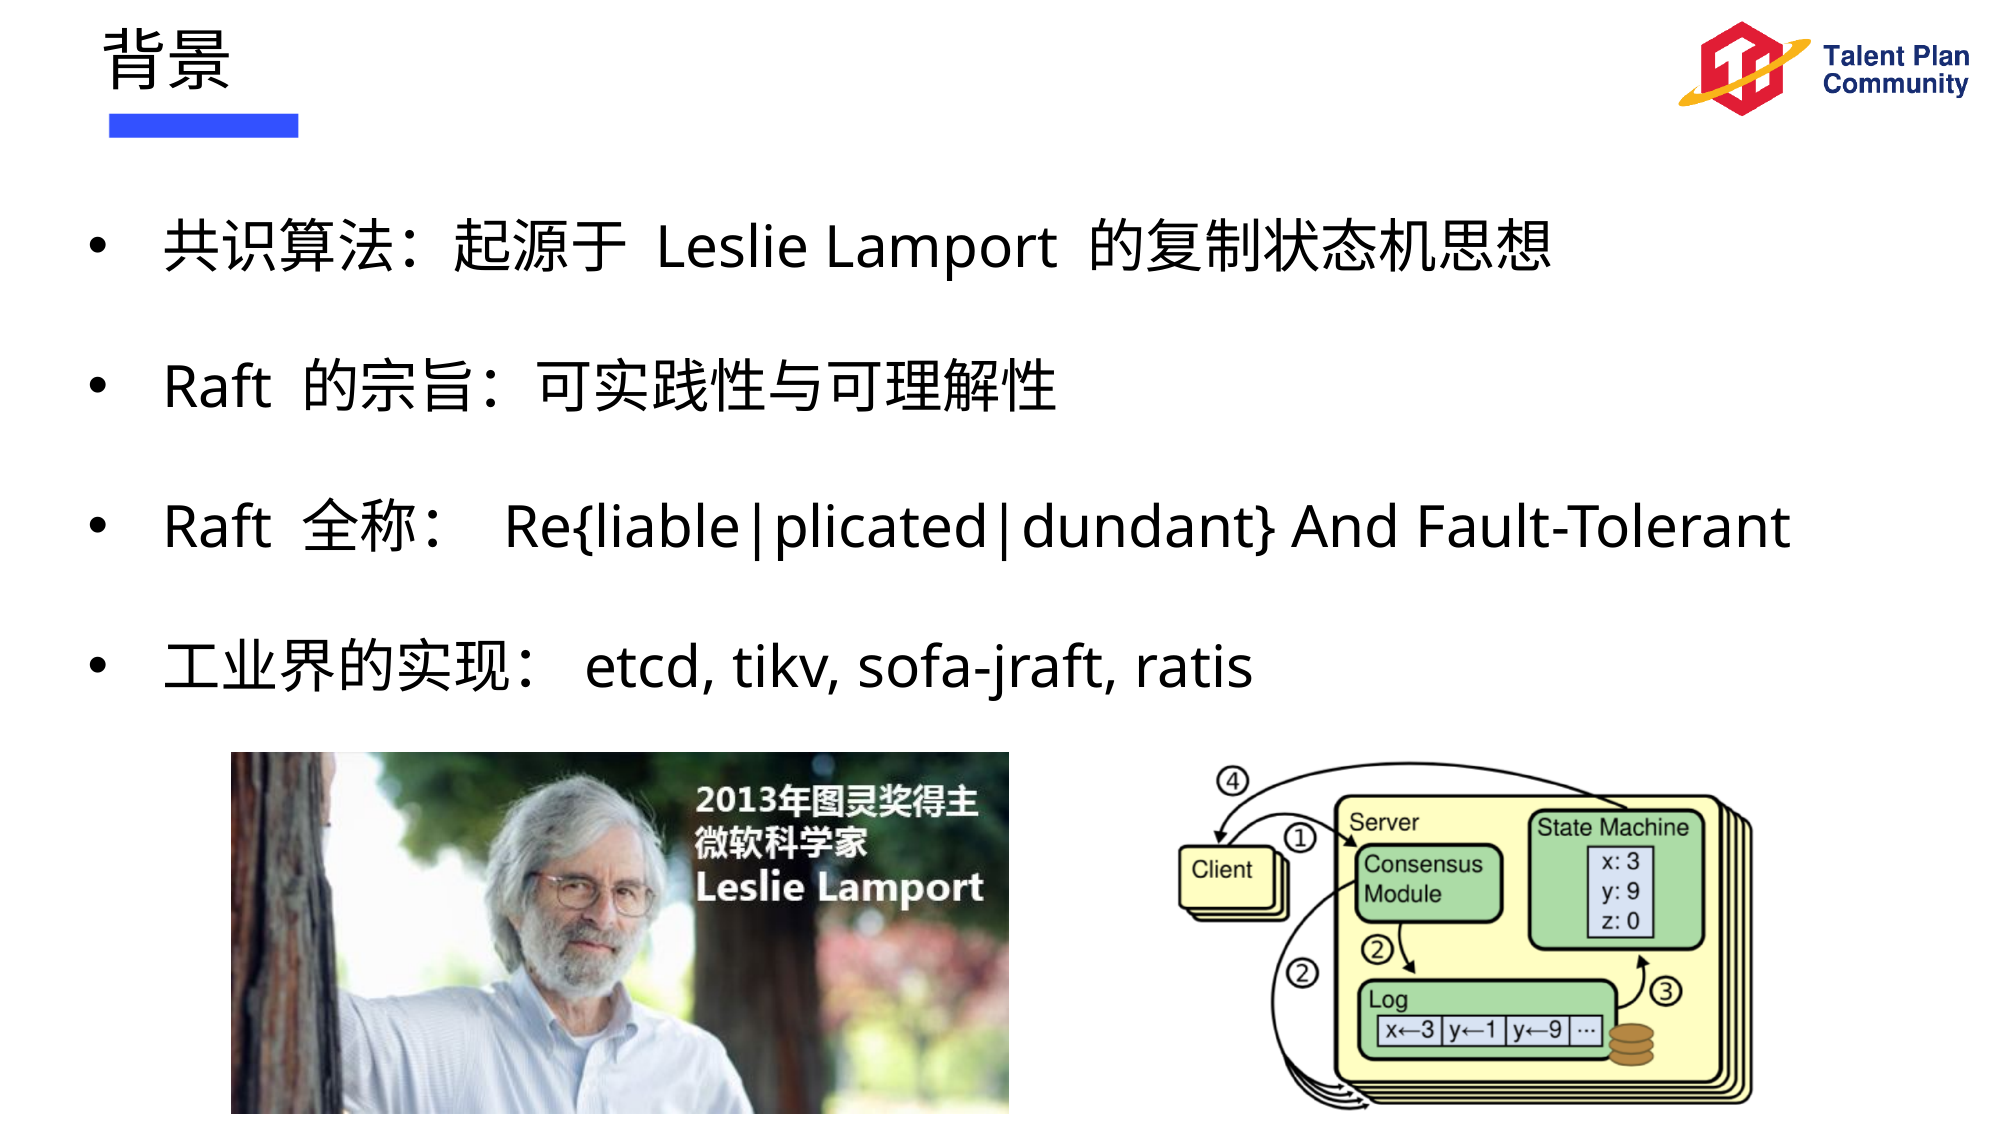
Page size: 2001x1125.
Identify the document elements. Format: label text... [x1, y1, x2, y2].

picture [1152, 738, 1769, 1114]
picture [0, 90, 347, 162]
picture [231, 752, 1009, 1114]
picture [1644, 0, 2000, 136]
text_box 背景 [85, 10, 984, 106]
text_box 共识算法：起源于 Leslie Lamport 的复制状态机思想 Raft 的宗旨：可实践性与可理解性 Raft 全称： Re{liable|plicated|dundant} And Fault-Tolerant 工业界的实现：etcd, tikv, sofa-jraft, ratis [72, 202, 1995, 707]
